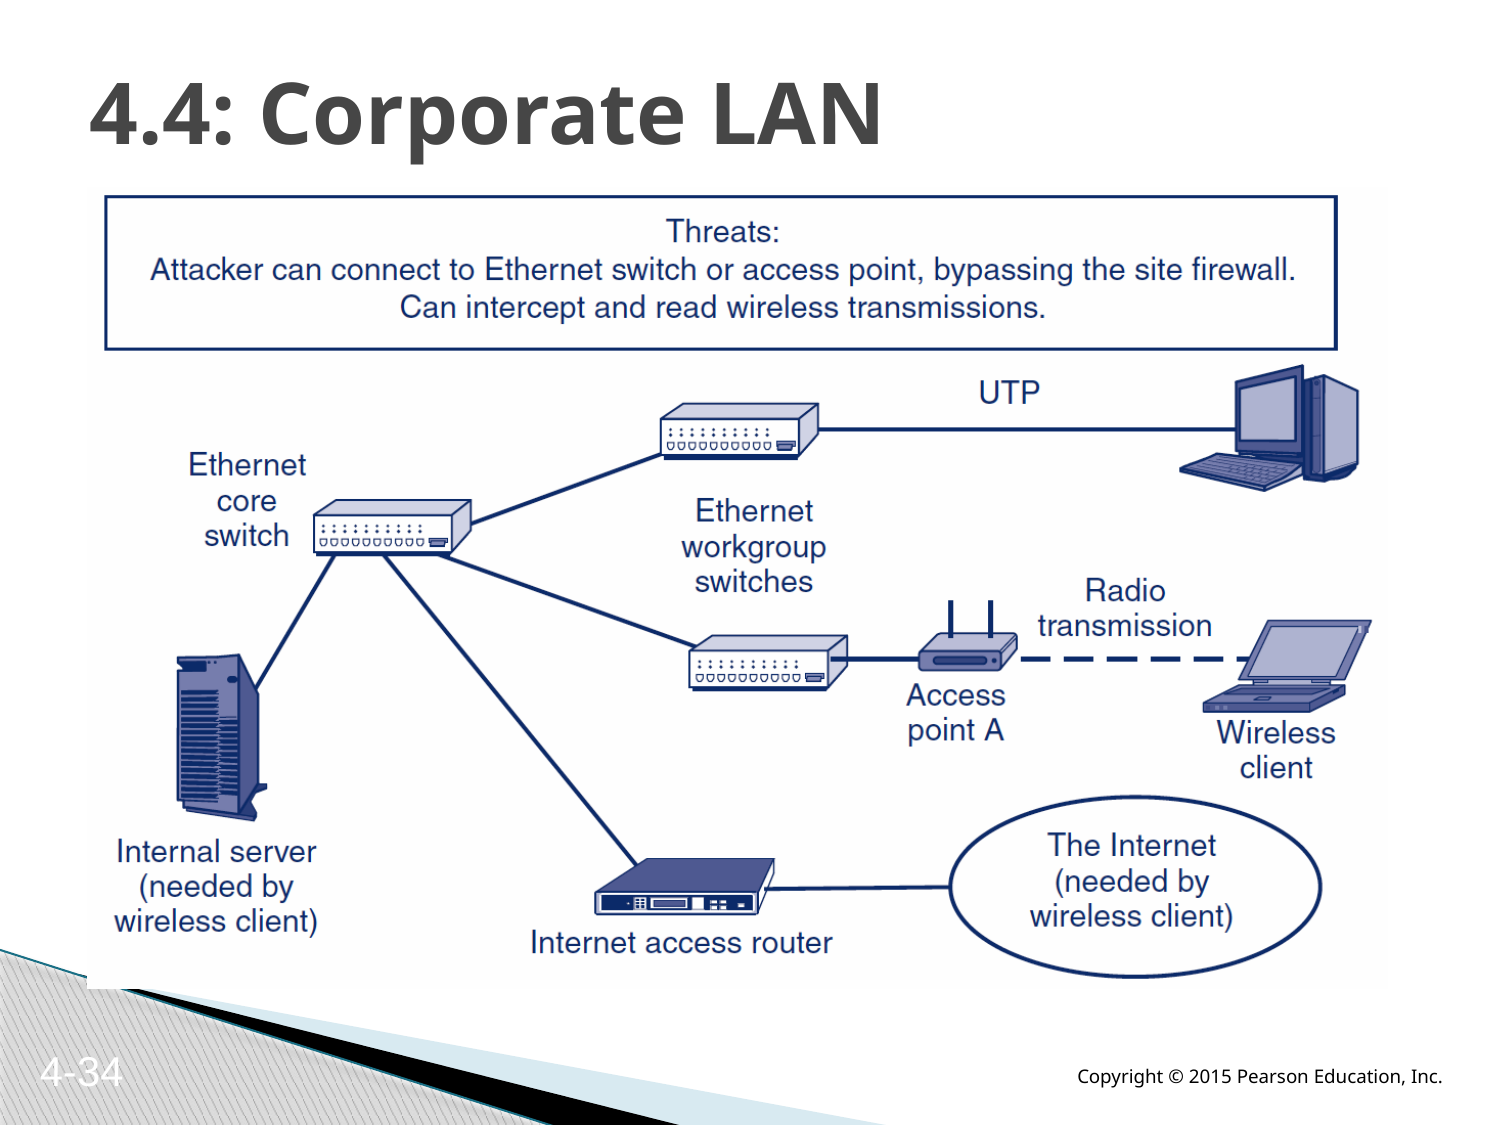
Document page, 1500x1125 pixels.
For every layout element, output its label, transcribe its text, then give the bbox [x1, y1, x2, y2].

slide_number 4-34 [24, 1037, 175, 1100]
picture [87, 187, 1388, 990]
title 4.4: Corporate LAN [75, 45, 1425, 175]
